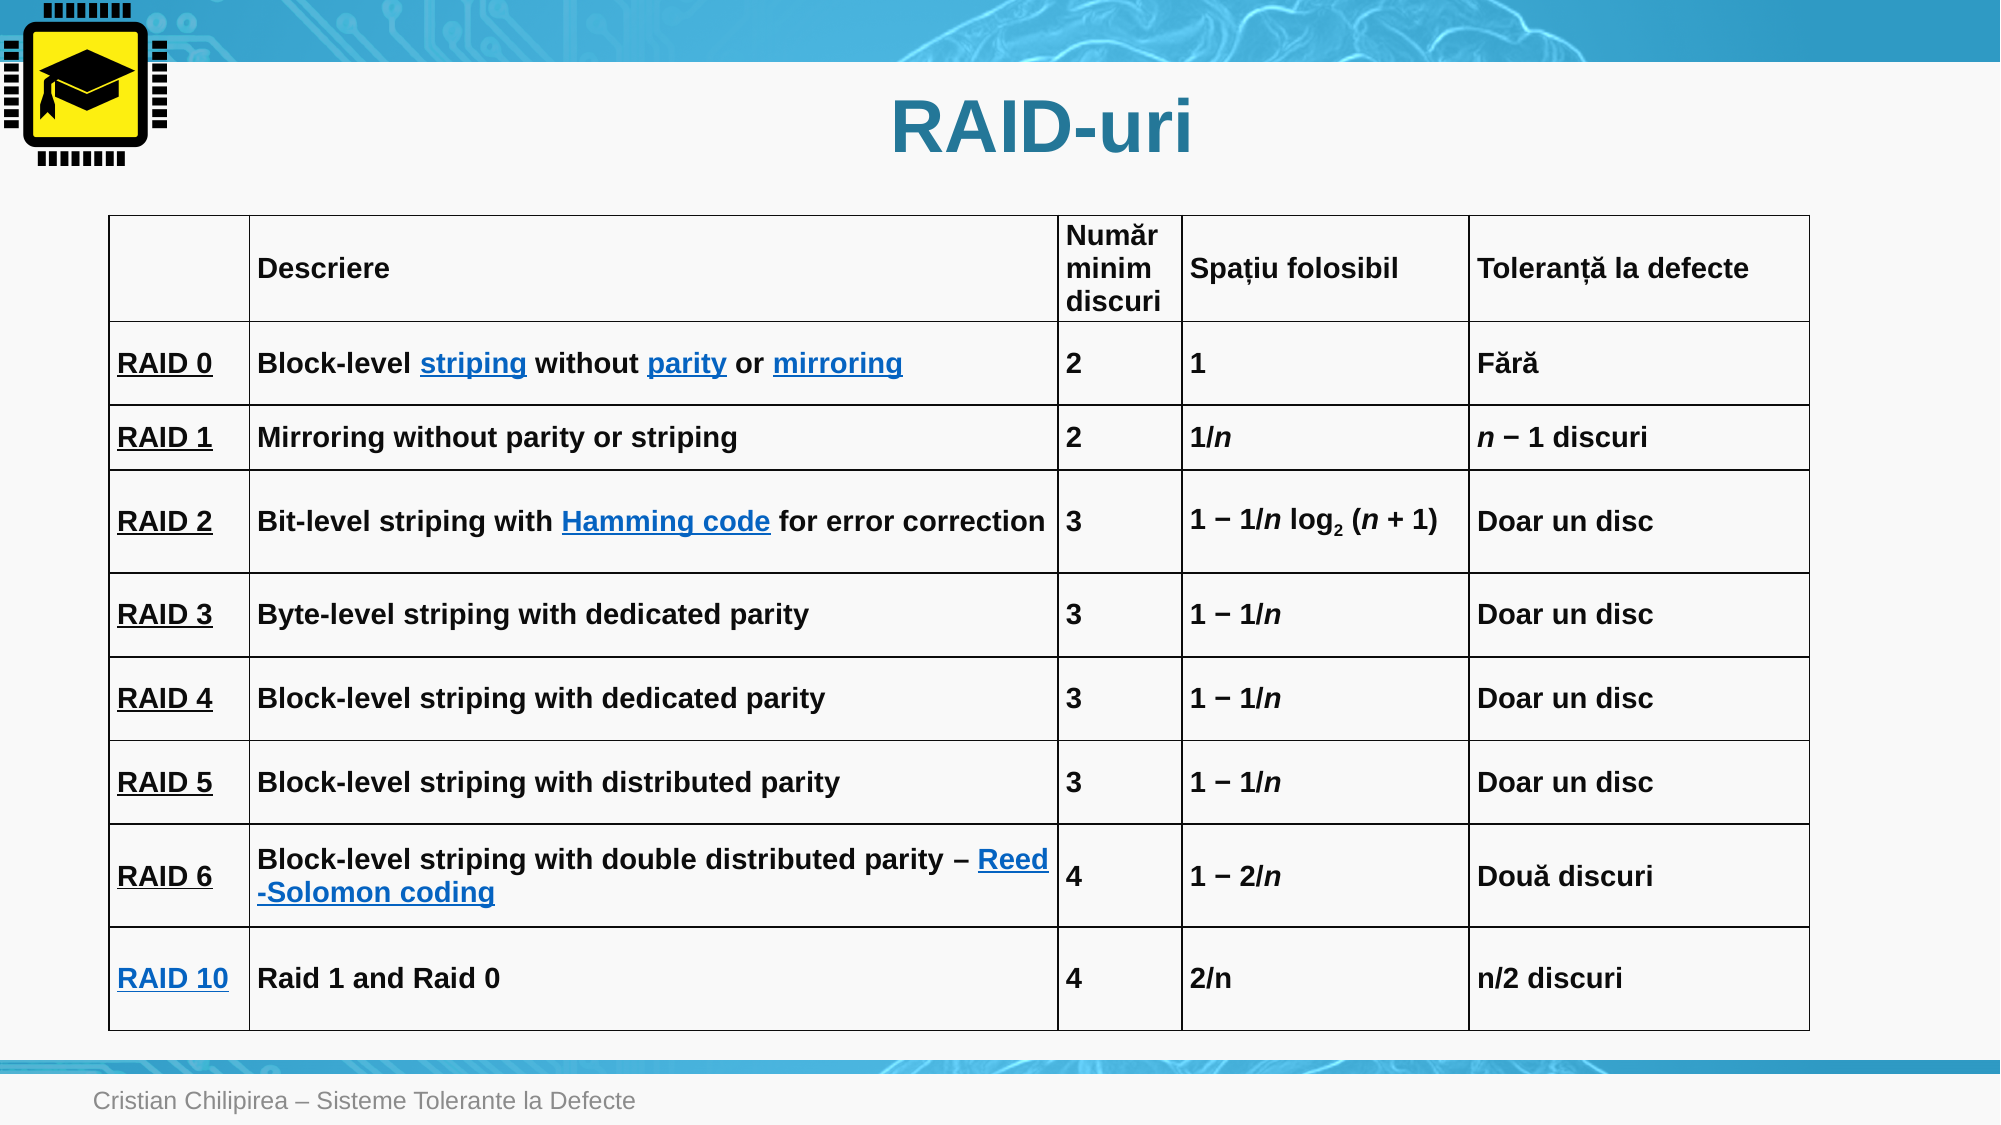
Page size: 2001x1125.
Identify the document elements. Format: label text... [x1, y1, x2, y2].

table_cell RAID 4 [110, 658, 249, 740]
table_header Număr minim discuri [1059, 216, 1181, 321]
table_cell 1 − 1/n log2 (n + 1) [1183, 471, 1468, 572]
table_cell n/2 discuri [1470, 928, 1809, 1030]
table_header Toleranță la defecte [1470, 216, 1809, 321]
table_cell Doar un disc [1470, 658, 1809, 740]
table_cell RAID 10 [110, 928, 249, 1030]
table_cell Block-level striping without parity or mirroring [250, 322, 1057, 404]
table_cell 1 − 1/n [1183, 658, 1468, 740]
table_cell Block-level striping with double distributed parity – Reed-Solomon coding [250, 825, 1057, 926]
table_cell 3 [1059, 471, 1181, 572]
table_header Descriere [250, 216, 1057, 321]
table_cell 1 − 1/n [1183, 574, 1468, 656]
table_cell Raid 1 and Raid 0 [250, 928, 1057, 1030]
table_cell Bit-level striping with Hamming code for error correction [250, 471, 1057, 572]
table_cell 3 [1059, 574, 1181, 656]
table_cell 1/n [1183, 406, 1468, 469]
table_cell 4 [1059, 825, 1181, 926]
table_cell 1 [1183, 322, 1468, 404]
table_cell RAID 2 [110, 471, 249, 572]
table_cell n − 1 discuri [1470, 406, 1809, 469]
table_cell Doar un disc [1470, 471, 1809, 572]
table_header Spațiu folosibil [1183, 216, 1468, 321]
table_cell Două discuri [1470, 825, 1809, 926]
table_cell Mirroring without parity or striping [250, 406, 1057, 469]
table_cell Byte-level striping with dedicated parity [250, 574, 1057, 656]
table_cell RAID 6 [110, 825, 249, 926]
table_cell Fără [1470, 322, 1809, 404]
picture [0, 0, 2000, 166]
table_cell RAID 5 [110, 741, 249, 823]
table_cell 2 [1059, 322, 1181, 404]
table_cell RAID 0 [110, 322, 249, 404]
picture [0, 1060, 2000, 1074]
table_cell 3 [1059, 658, 1181, 740]
table_cell 2 [1059, 406, 1181, 469]
table_cell 4 [1059, 928, 1181, 1030]
title RAID-uri [170, 76, 1915, 180]
table_cell Doar un disc [1470, 741, 1809, 823]
footer Cristian Chilipirea – Sisteme Tolerante la Defecte [77, 1073, 1338, 1125]
table_cell RAID 1 [110, 406, 249, 469]
table_cell 3 [1059, 741, 1181, 823]
table_header [110, 216, 249, 321]
table_cell Block-level striping with dedicated parity [250, 658, 1057, 740]
table_cell 2/n [1183, 928, 1468, 1030]
table_cell RAID 3 [110, 574, 249, 656]
table_cell Block-level striping with distributed parity [250, 741, 1057, 823]
table_cell 1 − 1/n [1183, 741, 1468, 823]
table_cell 1 − 2/n [1183, 825, 1468, 926]
table_cell Doar un disc [1470, 574, 1809, 656]
